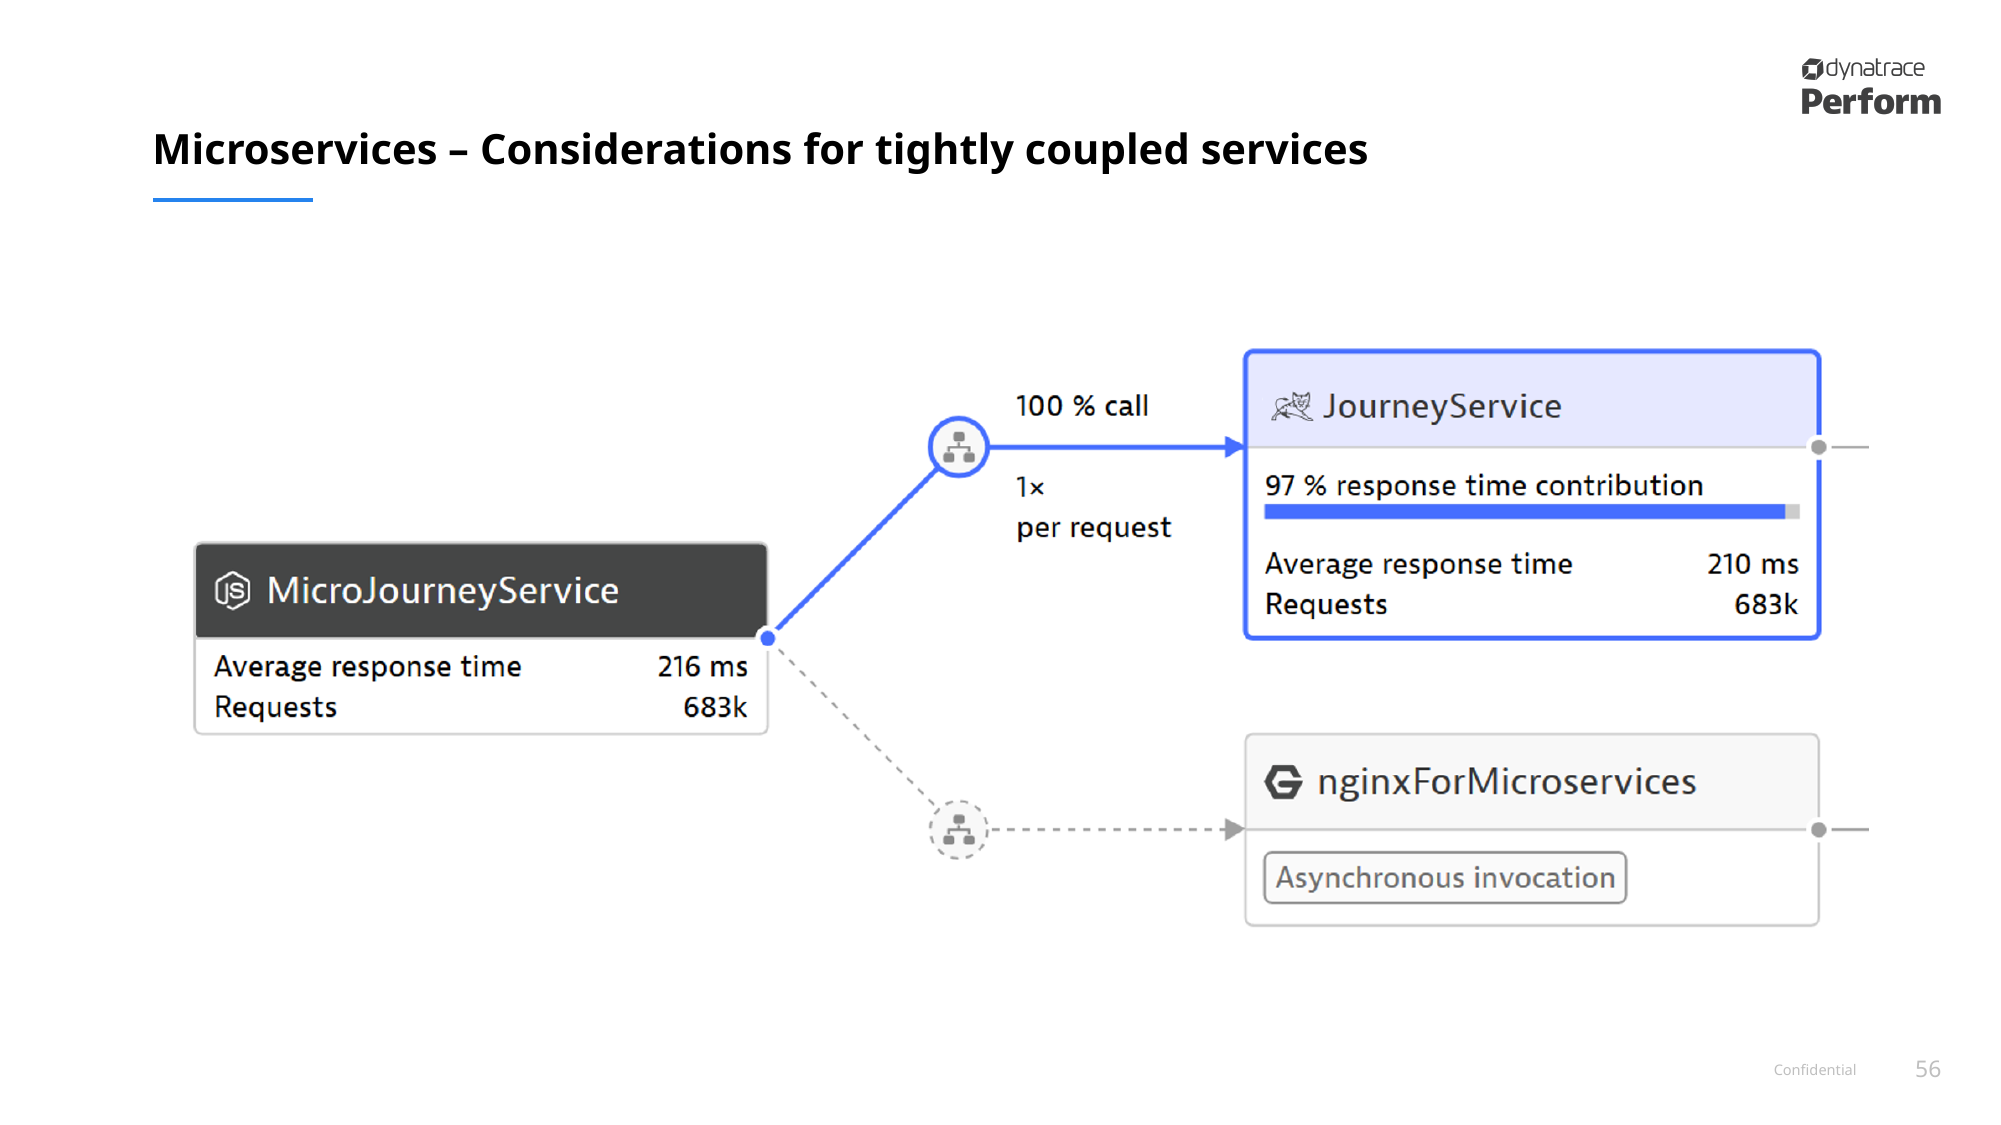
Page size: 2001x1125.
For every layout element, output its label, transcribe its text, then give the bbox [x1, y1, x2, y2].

picture [1797, 51, 1944, 125]
title Microservices – Considerations for tightly coupled services [137, 59, 1863, 181]
picture [107, 274, 1869, 990]
